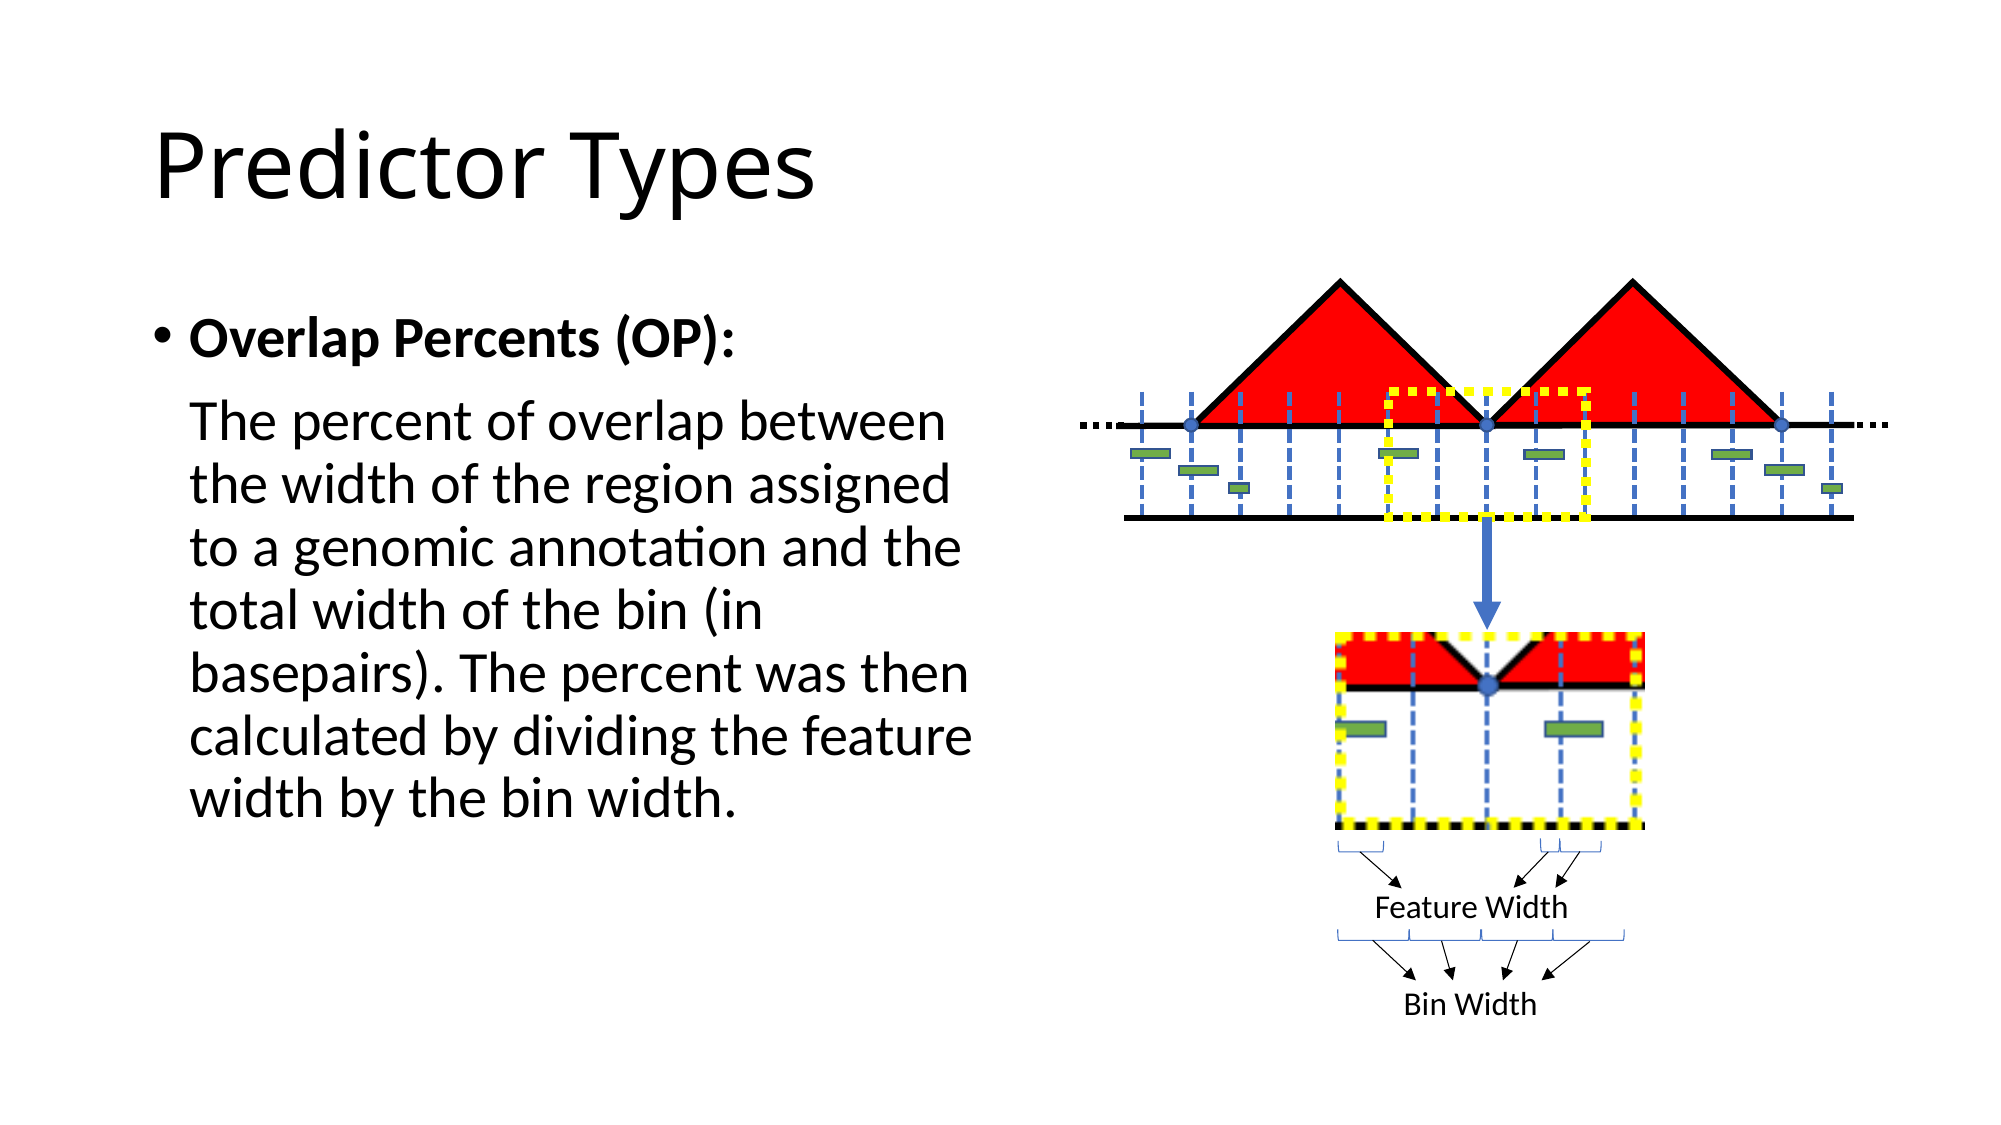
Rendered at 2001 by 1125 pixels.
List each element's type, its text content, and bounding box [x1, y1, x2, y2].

list Overlap Percents (OP): The percent of overlap between the width of the region assigned to a genomic annotation and the total width of the bin (in basepairs). The percent was then calculated by dividing the feature width by the bin width. [137, 299, 1000, 1014]
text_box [1079, 282, 1889, 1031]
title Predictor Types [137, 59, 1863, 278]
